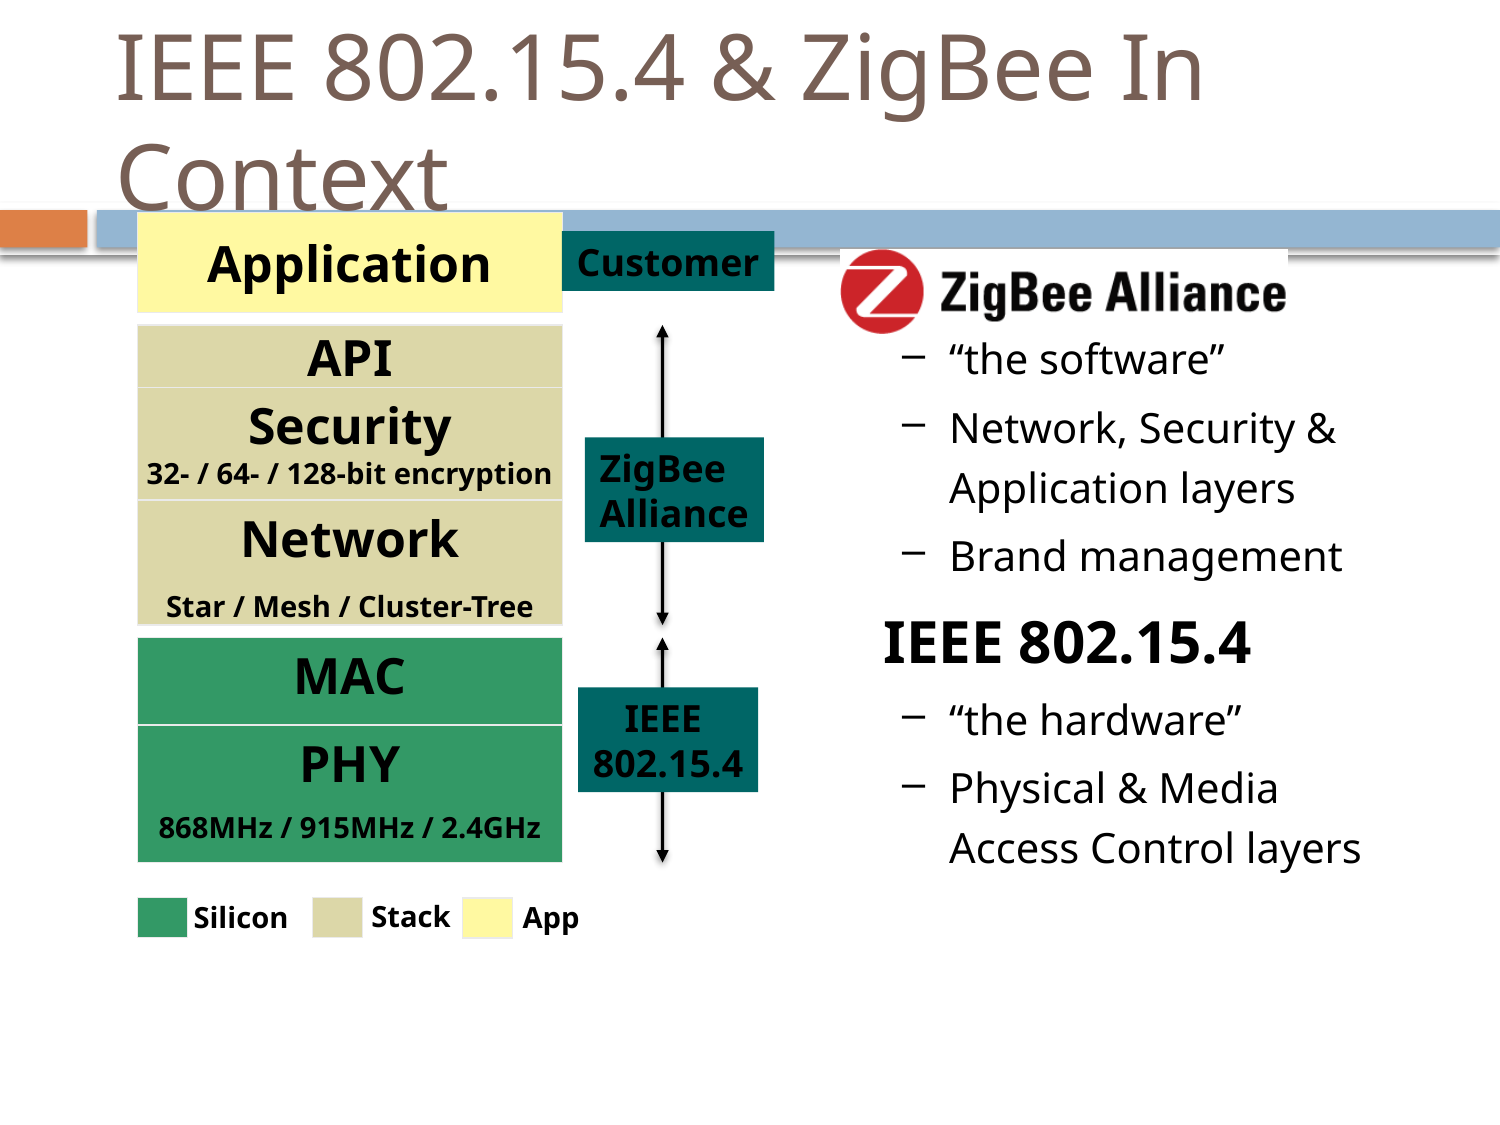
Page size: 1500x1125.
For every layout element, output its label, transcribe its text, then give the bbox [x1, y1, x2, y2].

text_box API [137, 324, 563, 388]
text_box MAC [137, 637, 563, 725]
picture [840, 249, 1288, 334]
text_box PHY 868MHz / 915MHz / 2.4GHz [137, 725, 563, 863]
title IEEE 802.15.4 & ZigBee In Context [100, 37, 1438, 200]
text_box [656, 324, 669, 437]
text_box “the software” Network, Security & Application layers Brand management IEEE 802.15.4 “the hardware” Physical & Media Access Control layers [812, 237, 1425, 790]
text_box [312, 897, 356, 938]
text_box Application [137, 212, 563, 313]
text_box Security 32- / 64- / 128-bit encryption [137, 388, 563, 500]
text_box [656, 543, 669, 625]
text_box Silicon [178, 891, 304, 942]
text_box Network Star / Mesh / Cluster-Tree [137, 500, 563, 625]
text_box Customer [561, 231, 775, 291]
text_box [656, 793, 669, 863]
text_box [137, 897, 178, 938]
text_box [656, 637, 669, 687]
text_box ZigBee Alliance [584, 437, 764, 543]
text_box App [507, 891, 595, 942]
text_box Stack [356, 891, 466, 941]
text_box [462, 897, 507, 938]
text_box IEEE 802.15.4 [578, 687, 759, 793]
